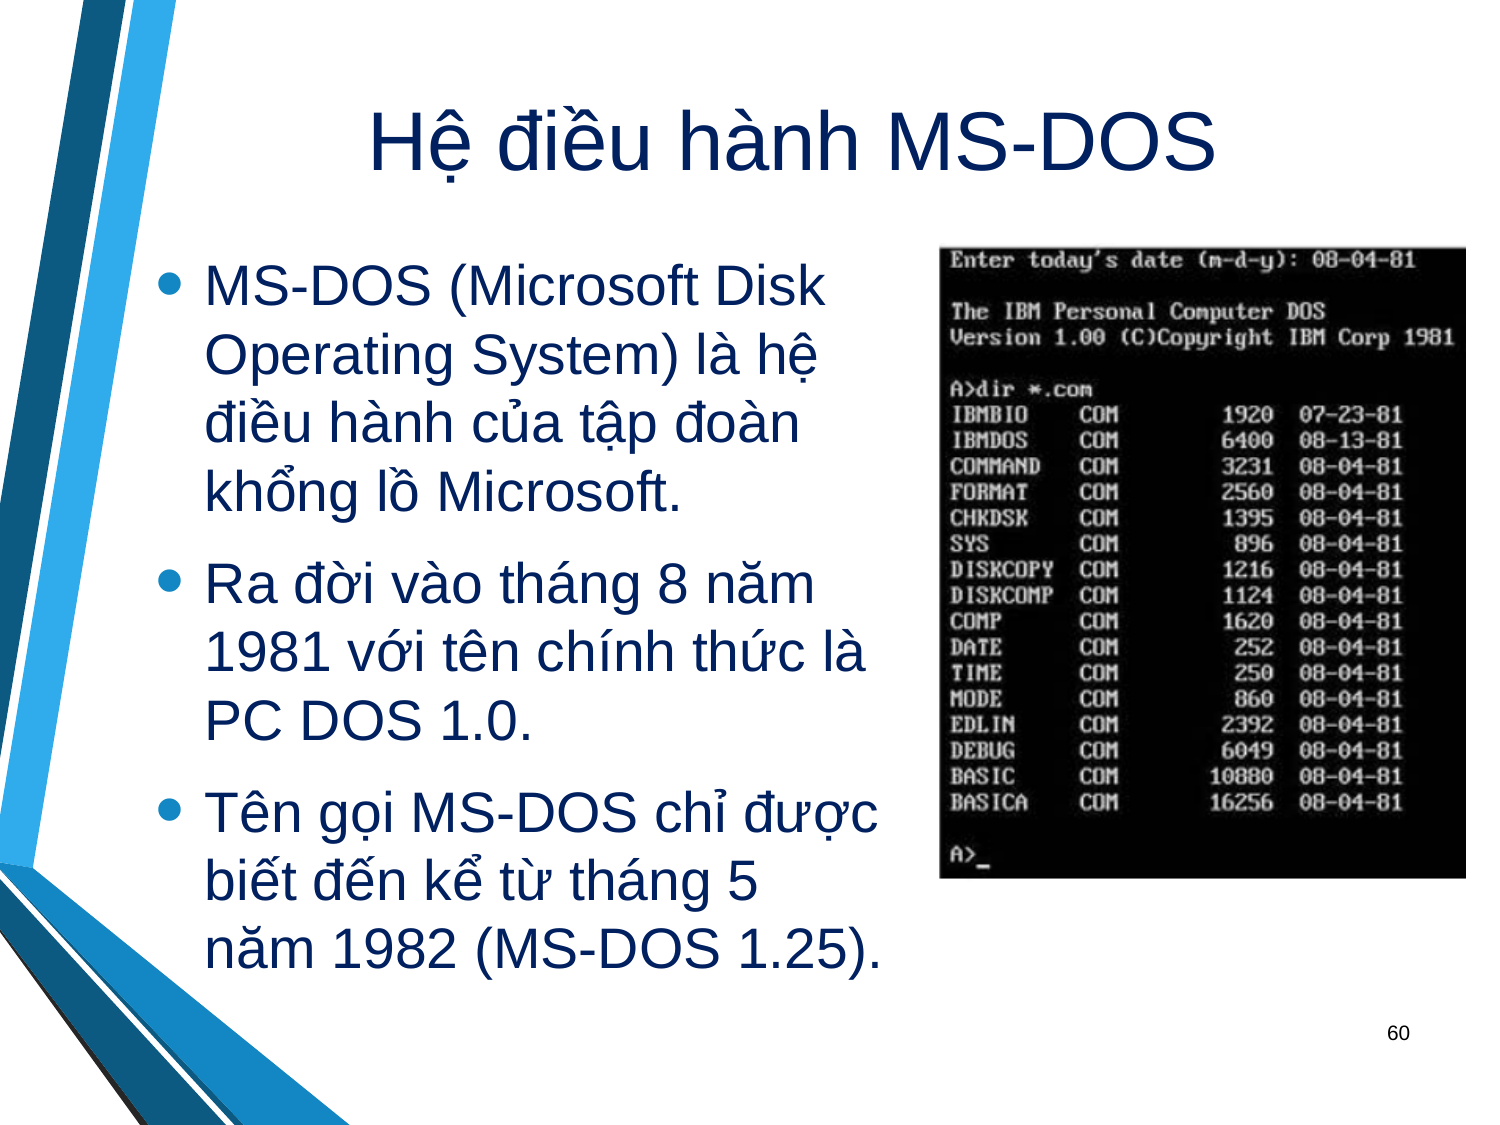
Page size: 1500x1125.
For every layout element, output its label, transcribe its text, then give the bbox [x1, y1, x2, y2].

list MS-DOS (Microsoft Disk Operating System) là hệ điều hành của tập đoàn khổng lồ Microsoft. Ra đời vào tháng 8 năm 1981 với tên chính thức là PC DOS 1.0. Tên gọi MS-DOS chỉ được biết đến kể từ tháng 5 năm 1982 (MS-DOS 1.25). [140, 241, 900, 1011]
slide_number 60 [1354, 1001, 1425, 1062]
title Hệ điều hành MS-DOS [161, 75, 1425, 200]
picture [938, 243, 1466, 882]
